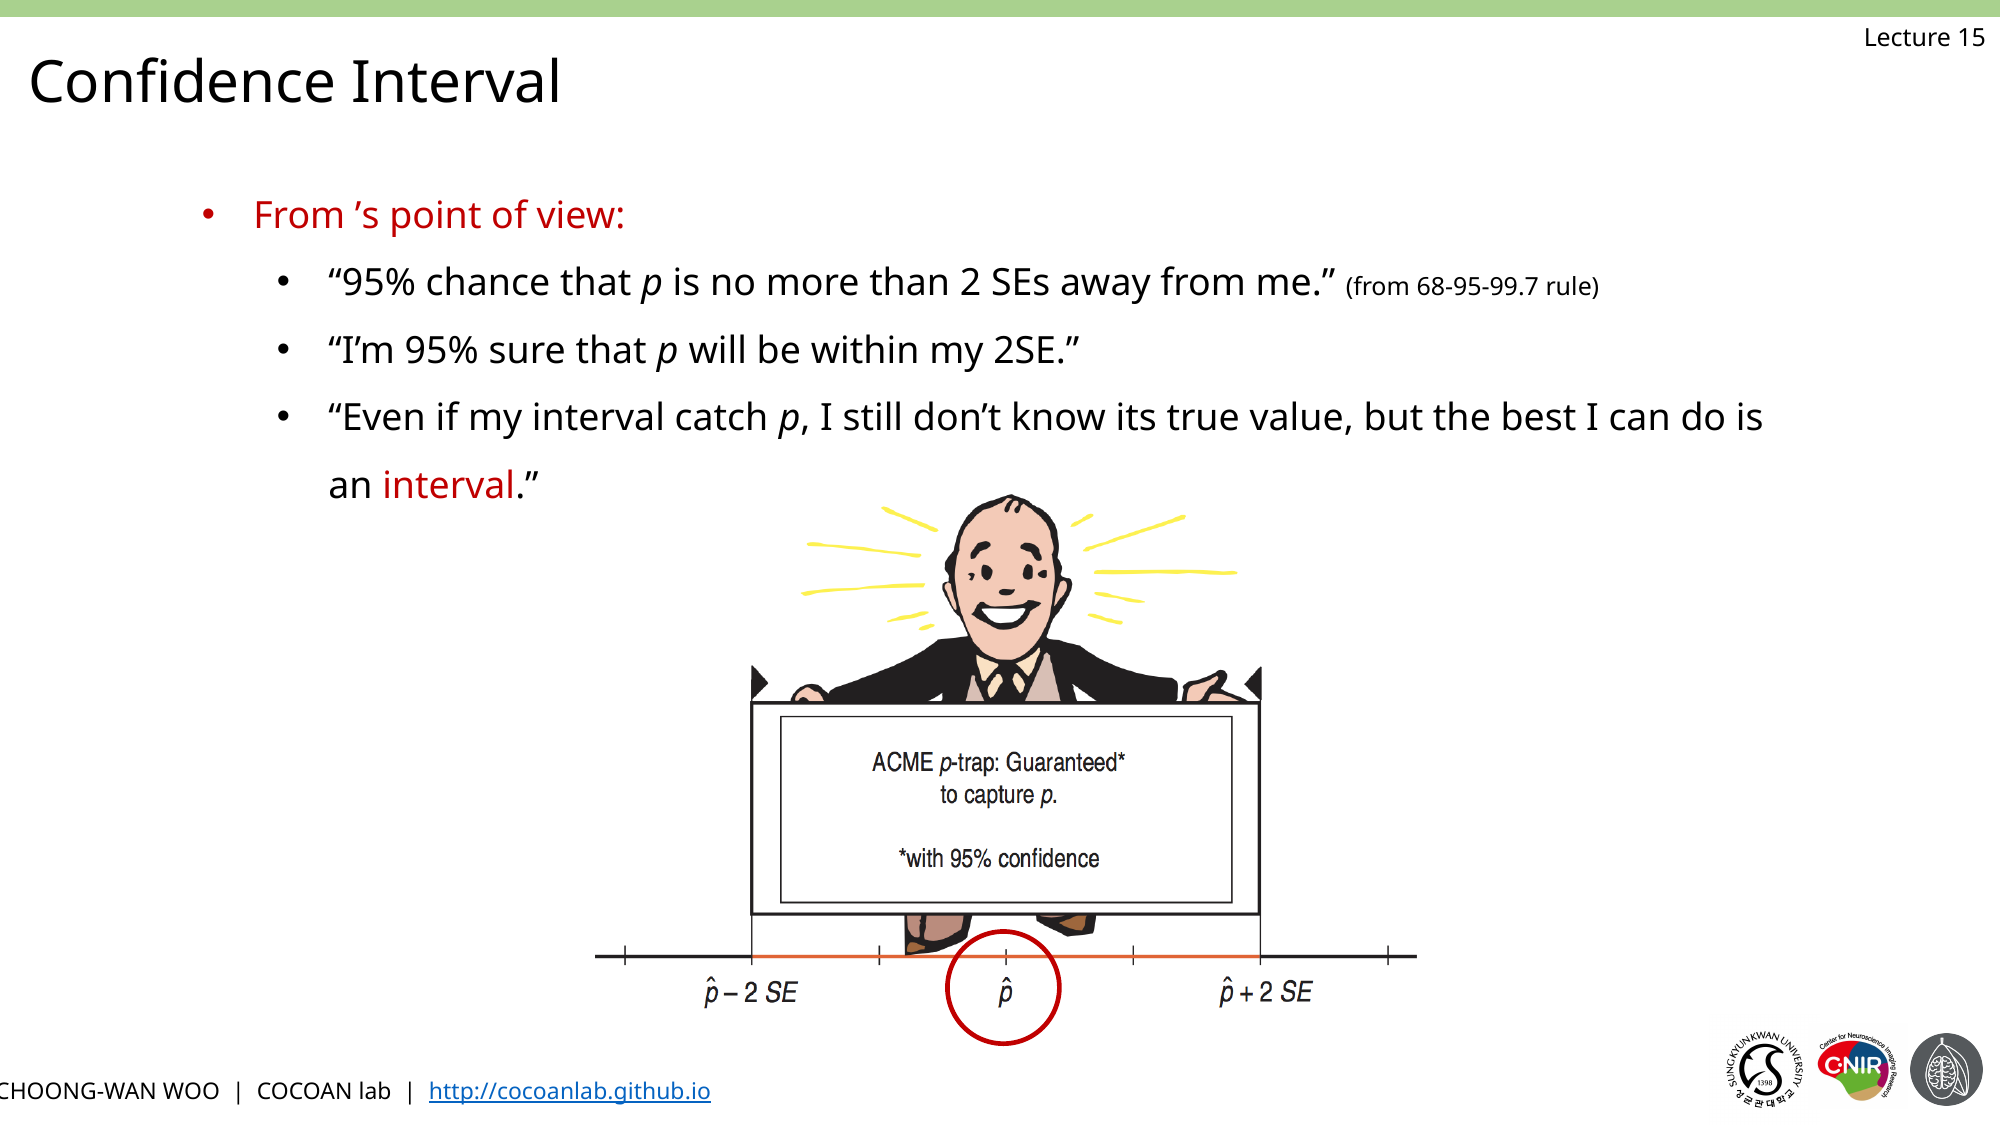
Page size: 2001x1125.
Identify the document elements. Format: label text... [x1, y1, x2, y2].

text_box [0, 0, 2000, 18]
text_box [1709, 1014, 1983, 1125]
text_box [572, 484, 1499, 1018]
text_box Lecture 15 [1623, 13, 2000, 59]
text_box Confidence Interval [13, 36, 578, 122]
text_box [955, 1018, 1052, 1045]
text_box CHOONG-WAN WOO | COCOAN lab | http://cocoanlab.github.io [0, 1069, 727, 1116]
